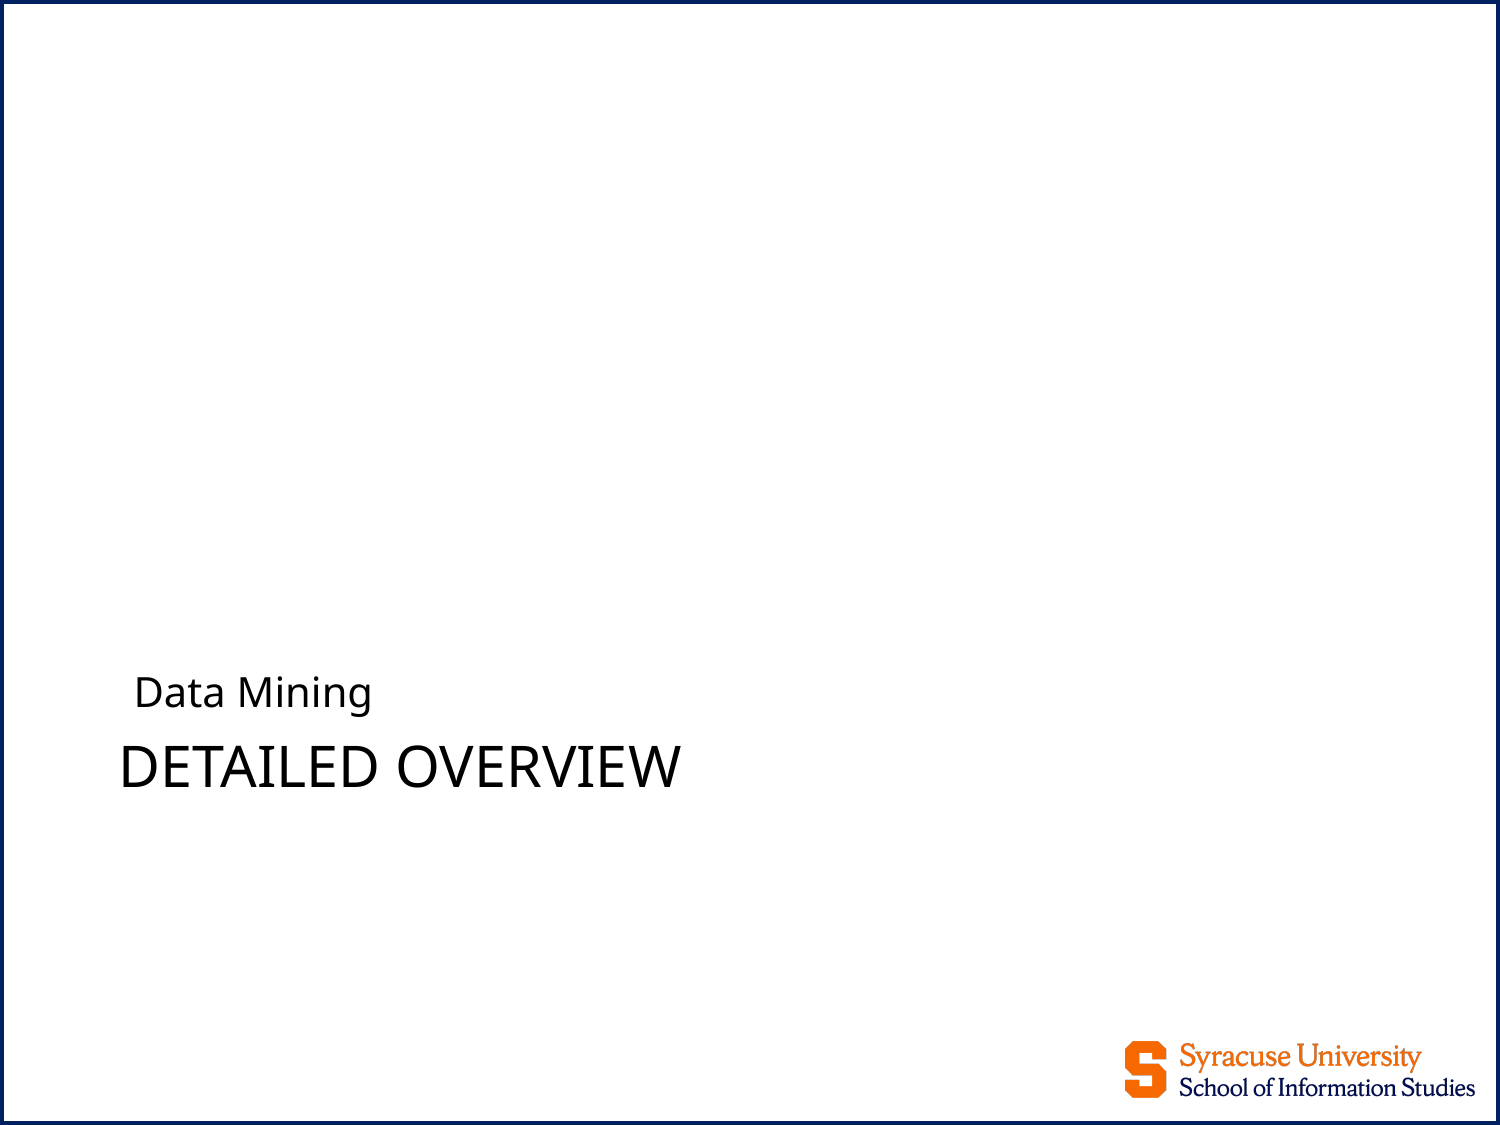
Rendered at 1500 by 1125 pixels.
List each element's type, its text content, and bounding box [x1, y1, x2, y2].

title Detailed Overview [118, 723, 1394, 947]
list Data Mining [118, 476, 1394, 723]
picture [1125, 1041, 1475, 1098]
